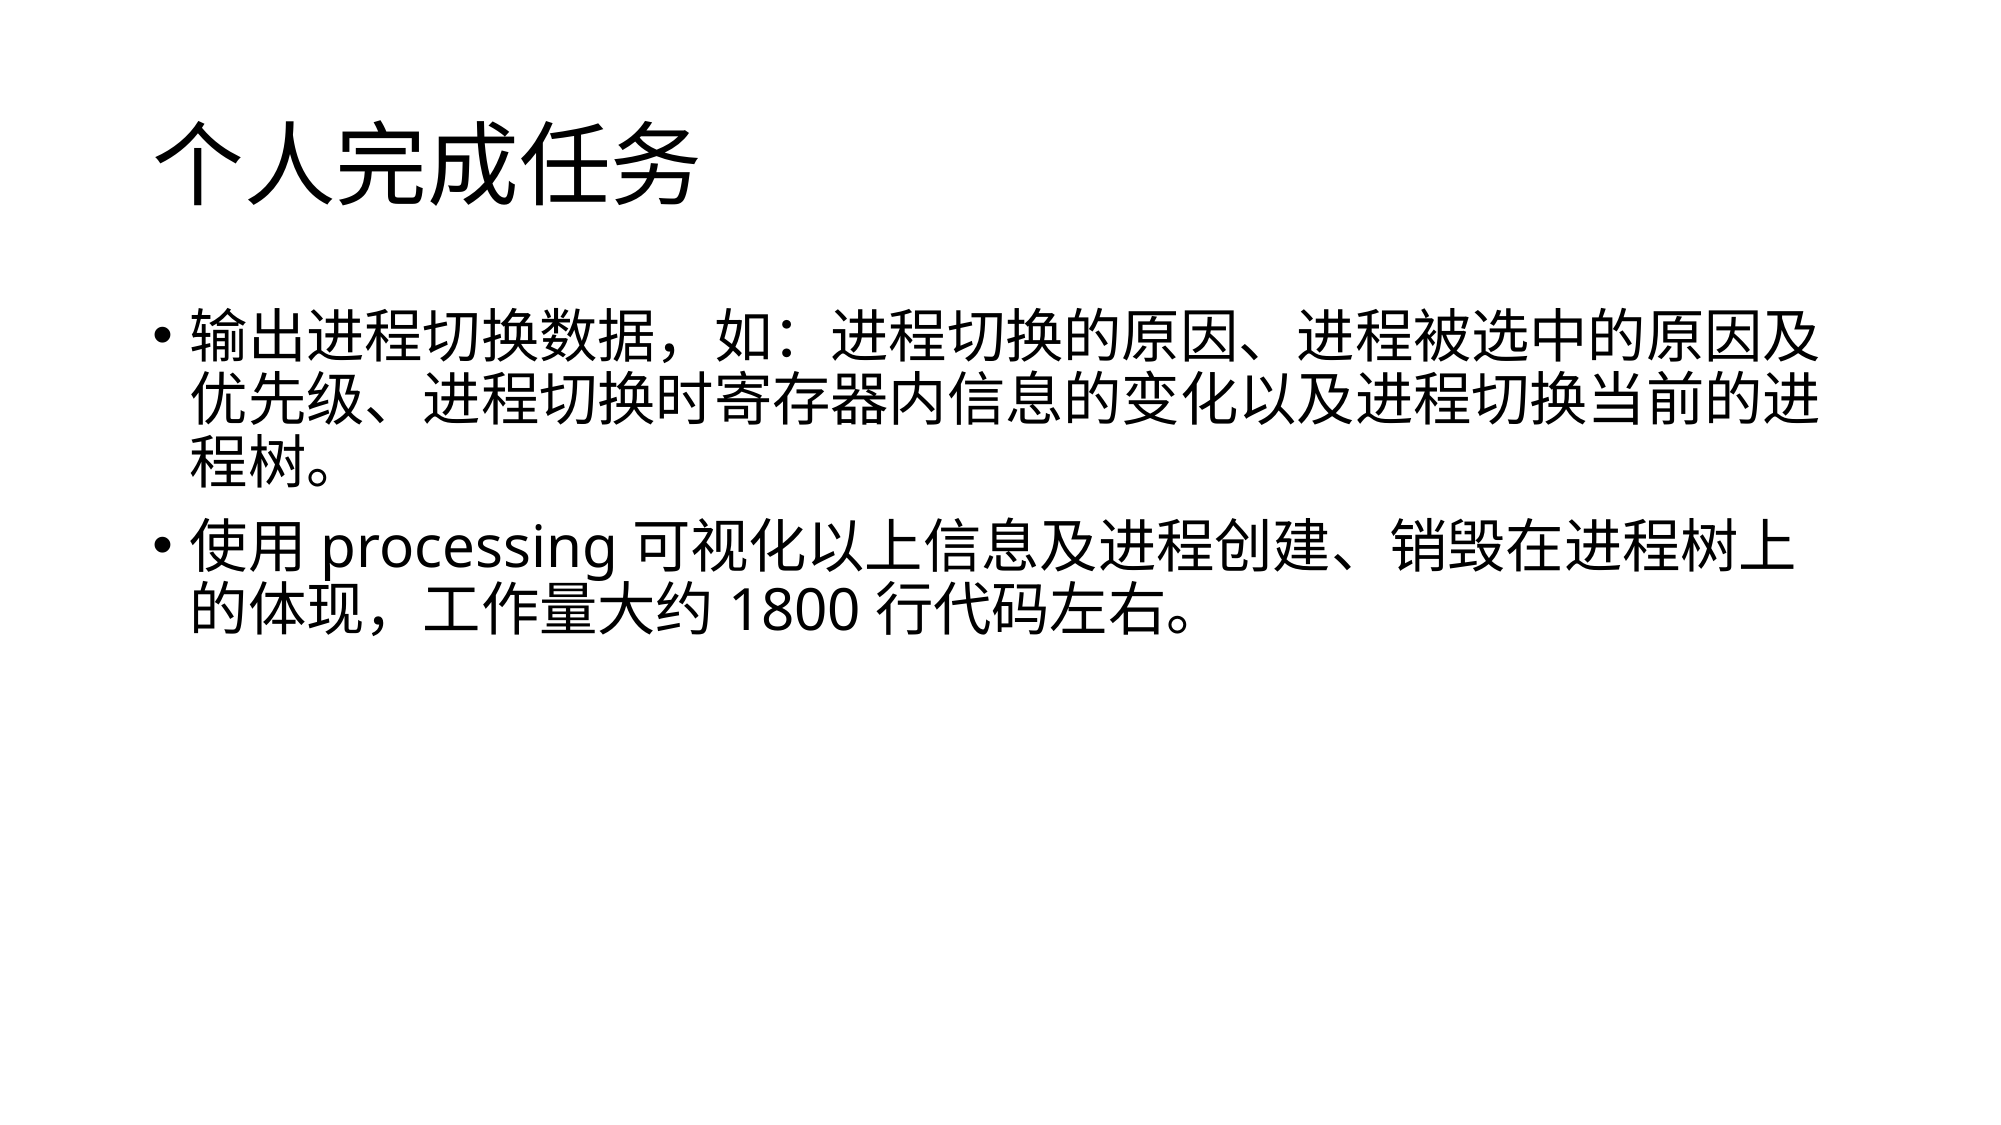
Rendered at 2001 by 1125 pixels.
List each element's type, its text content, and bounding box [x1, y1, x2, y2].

title 个人完成任务 [137, 59, 1863, 278]
list 输出进程切换数据，如：进程切换的原因、进程被选中的原因及优先级、进程切换时寄存器内信息的变化以及进程切换当前的进程树。 使用processing可视化以上信息及进程创建、销毁在进程树上的体现，工作量大约1800行代码左右。 [137, 299, 1863, 1014]
